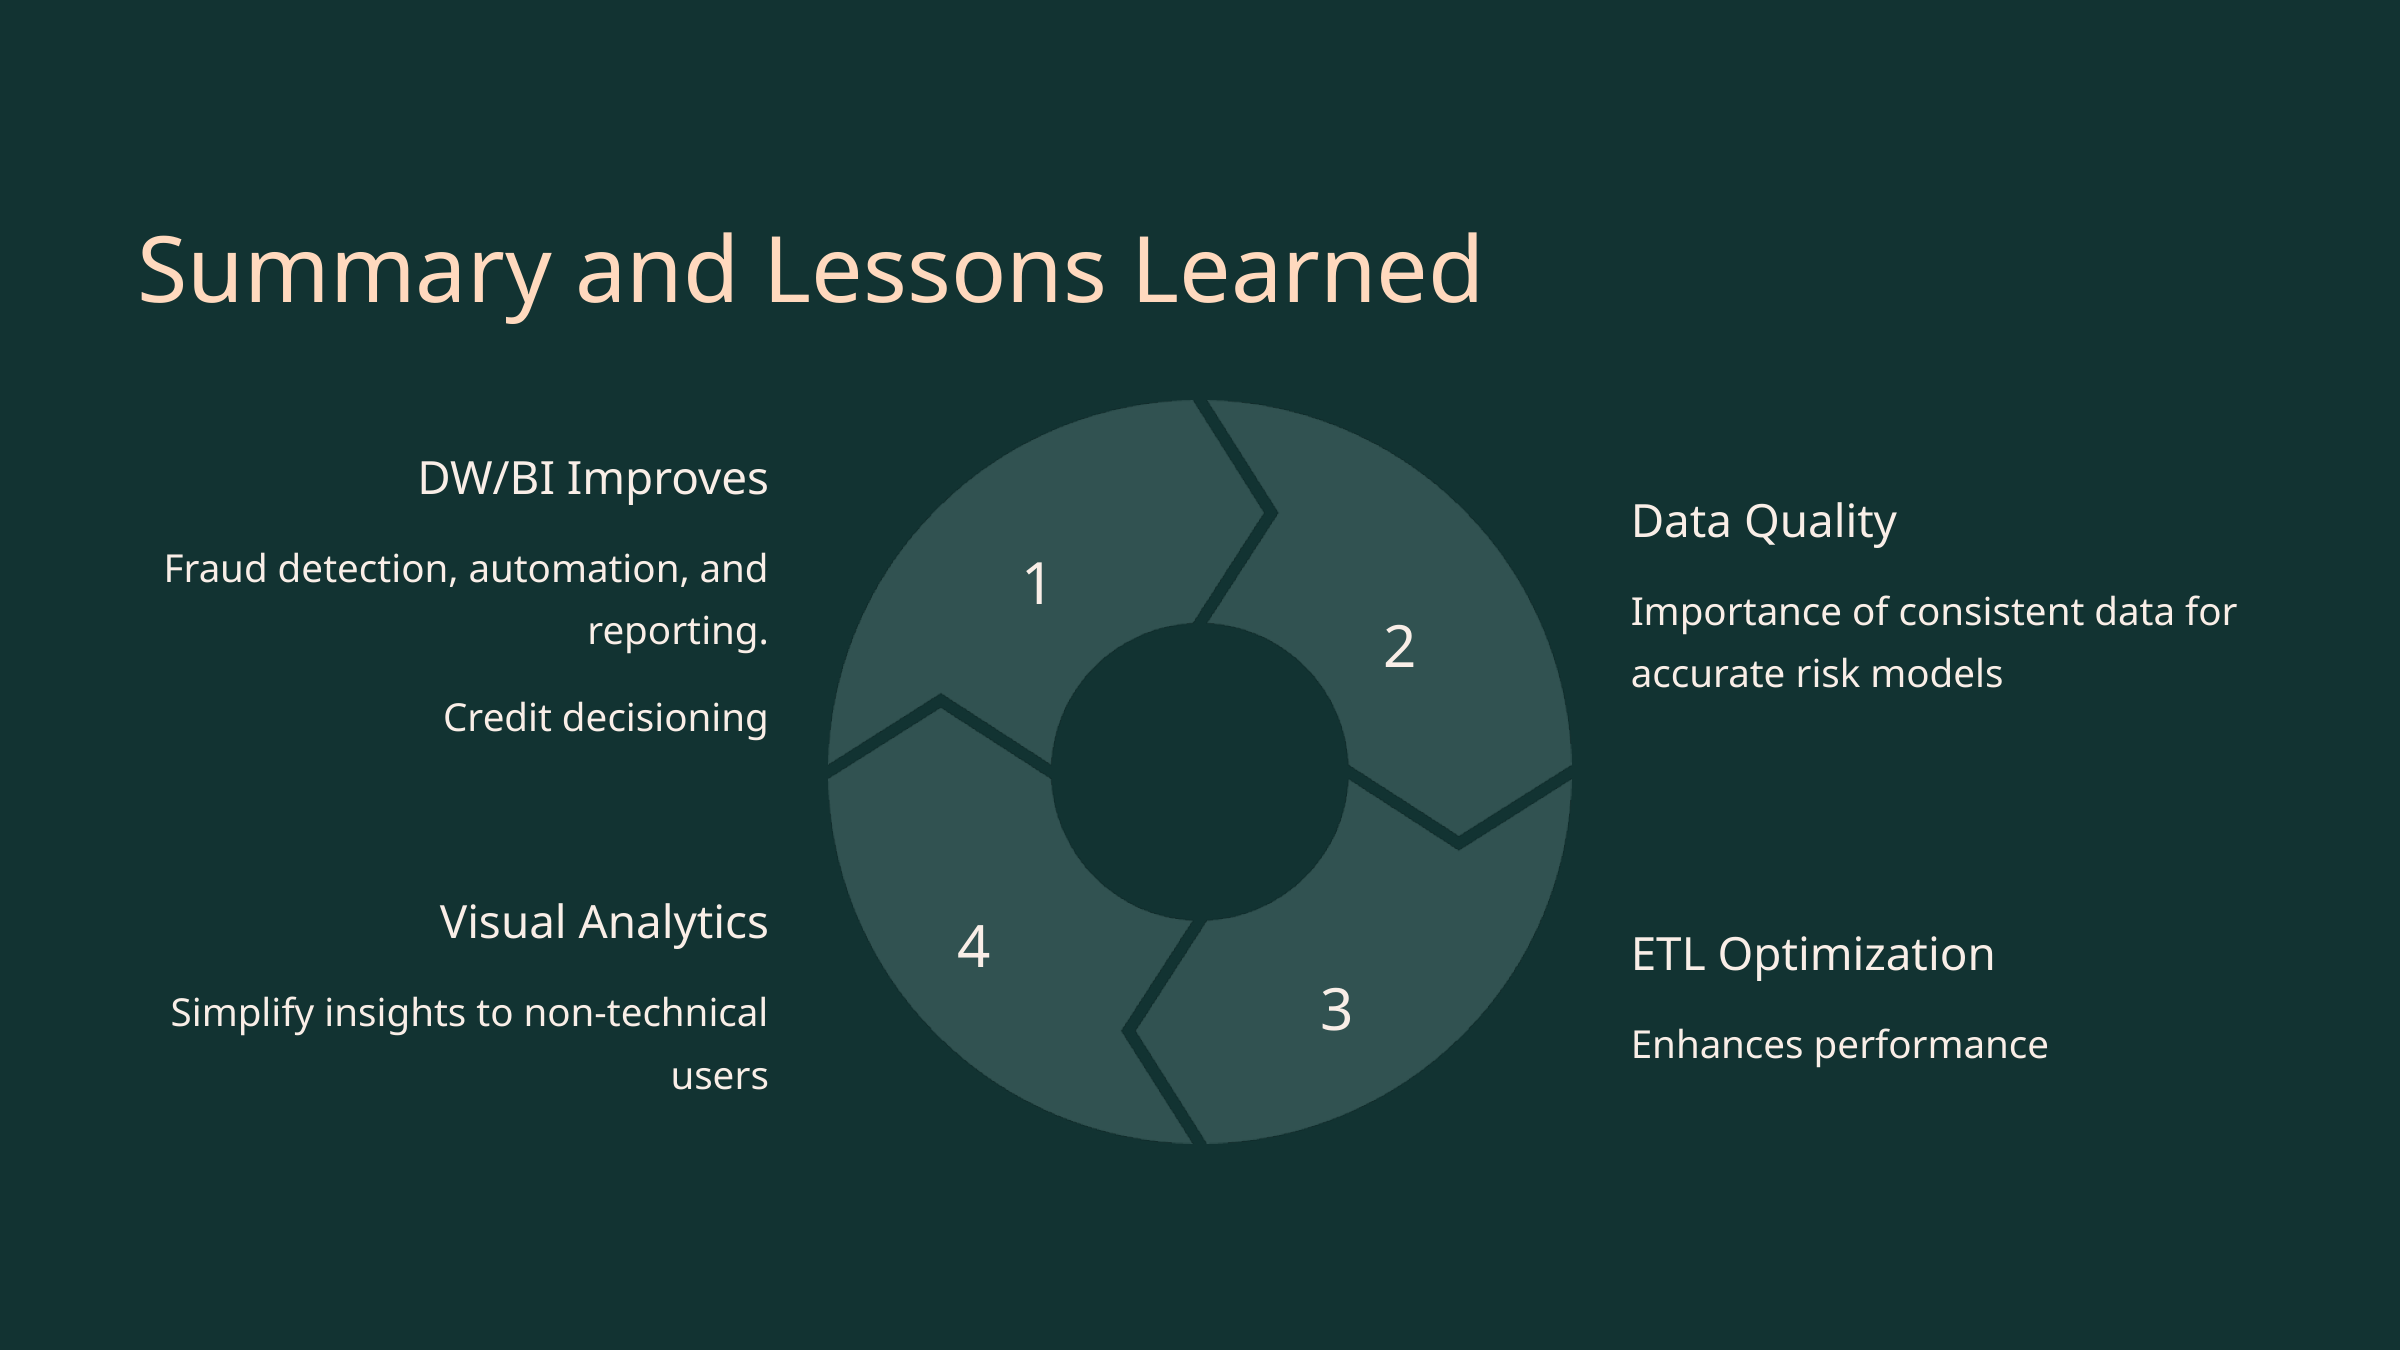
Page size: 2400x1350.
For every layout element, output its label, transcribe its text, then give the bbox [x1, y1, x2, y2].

text_box Summary and Lessons Learned [137, 206, 1435, 322]
text_box Fraud detection, automation, and reporting. [137, 527, 770, 654]
picture [828, 400, 1572, 1144]
text_box Simplify insights to non-technical users [137, 972, 770, 1098]
text_box Importance of consistent data for accurate risk models [1630, 570, 2263, 697]
text_box ETL Optimization [1630, 922, 2093, 980]
text_box Credit decisioning [137, 676, 770, 740]
text_box Visual Analytics [307, 890, 770, 949]
text_box DW/BI Improves [307, 446, 770, 504]
text_box Enhances performance [1630, 1003, 2263, 1067]
text_box Data Quality [1630, 489, 2093, 548]
